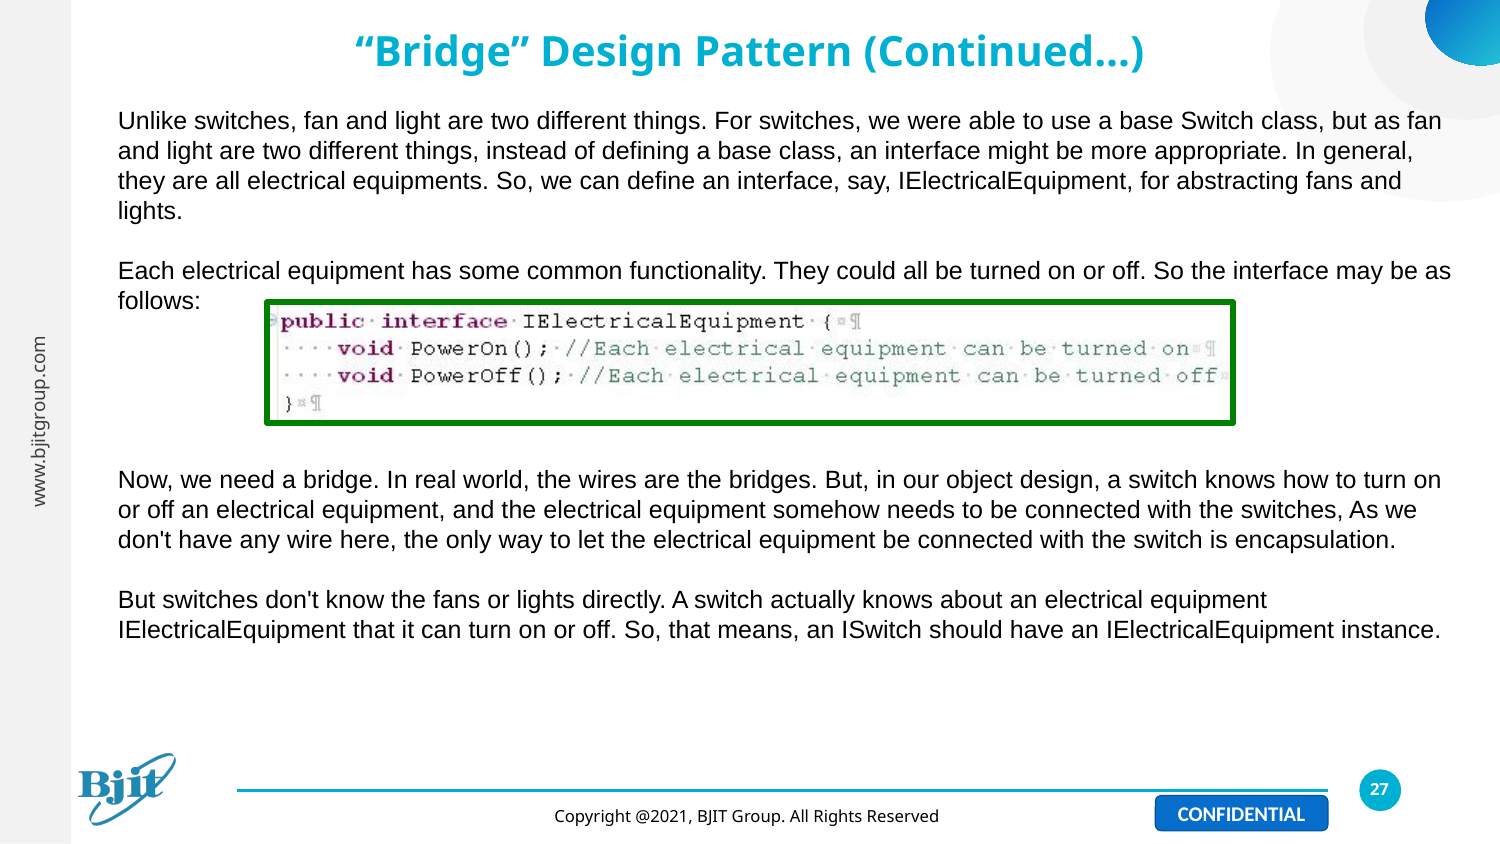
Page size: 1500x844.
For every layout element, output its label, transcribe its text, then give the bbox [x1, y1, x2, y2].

picture [78, 753, 176, 826]
text_box Unlike switches, fan and light are two different things. For switches, we were able to use a base Switch class, but as fan and light are two different things, instead of defining a base class, an interface might be more appropriate. In general, they are all electrical equipments. So, we can define an interface, say, IElectricalEquipment, for abstracting fans and lights. Each electrical equipment has some common functionality. They could all be turned on or off. So the interface may be as follows: Now, we need a bridge. In real world, the wires are the bridges. But, in our object design, a switch knows how to turn on or off an electrical equipment, and the electrical equipment somehow needs to be connected with the switches, As we don't have any wire here, the only way to let the electrical equipment be connected with the switch is encapsulation. But switches don't know the fans or lights directly. A switch actually knows about an electrical equipment IElectricalEquipment that it can turn on or off. So, that means, an ISwitch should have an IElectricalEquipment instance. [103, 97, 1471, 681]
picture [269, 304, 1231, 421]
title “Bridge” Design Pattern (Continued…) [103, 24, 1397, 86]
